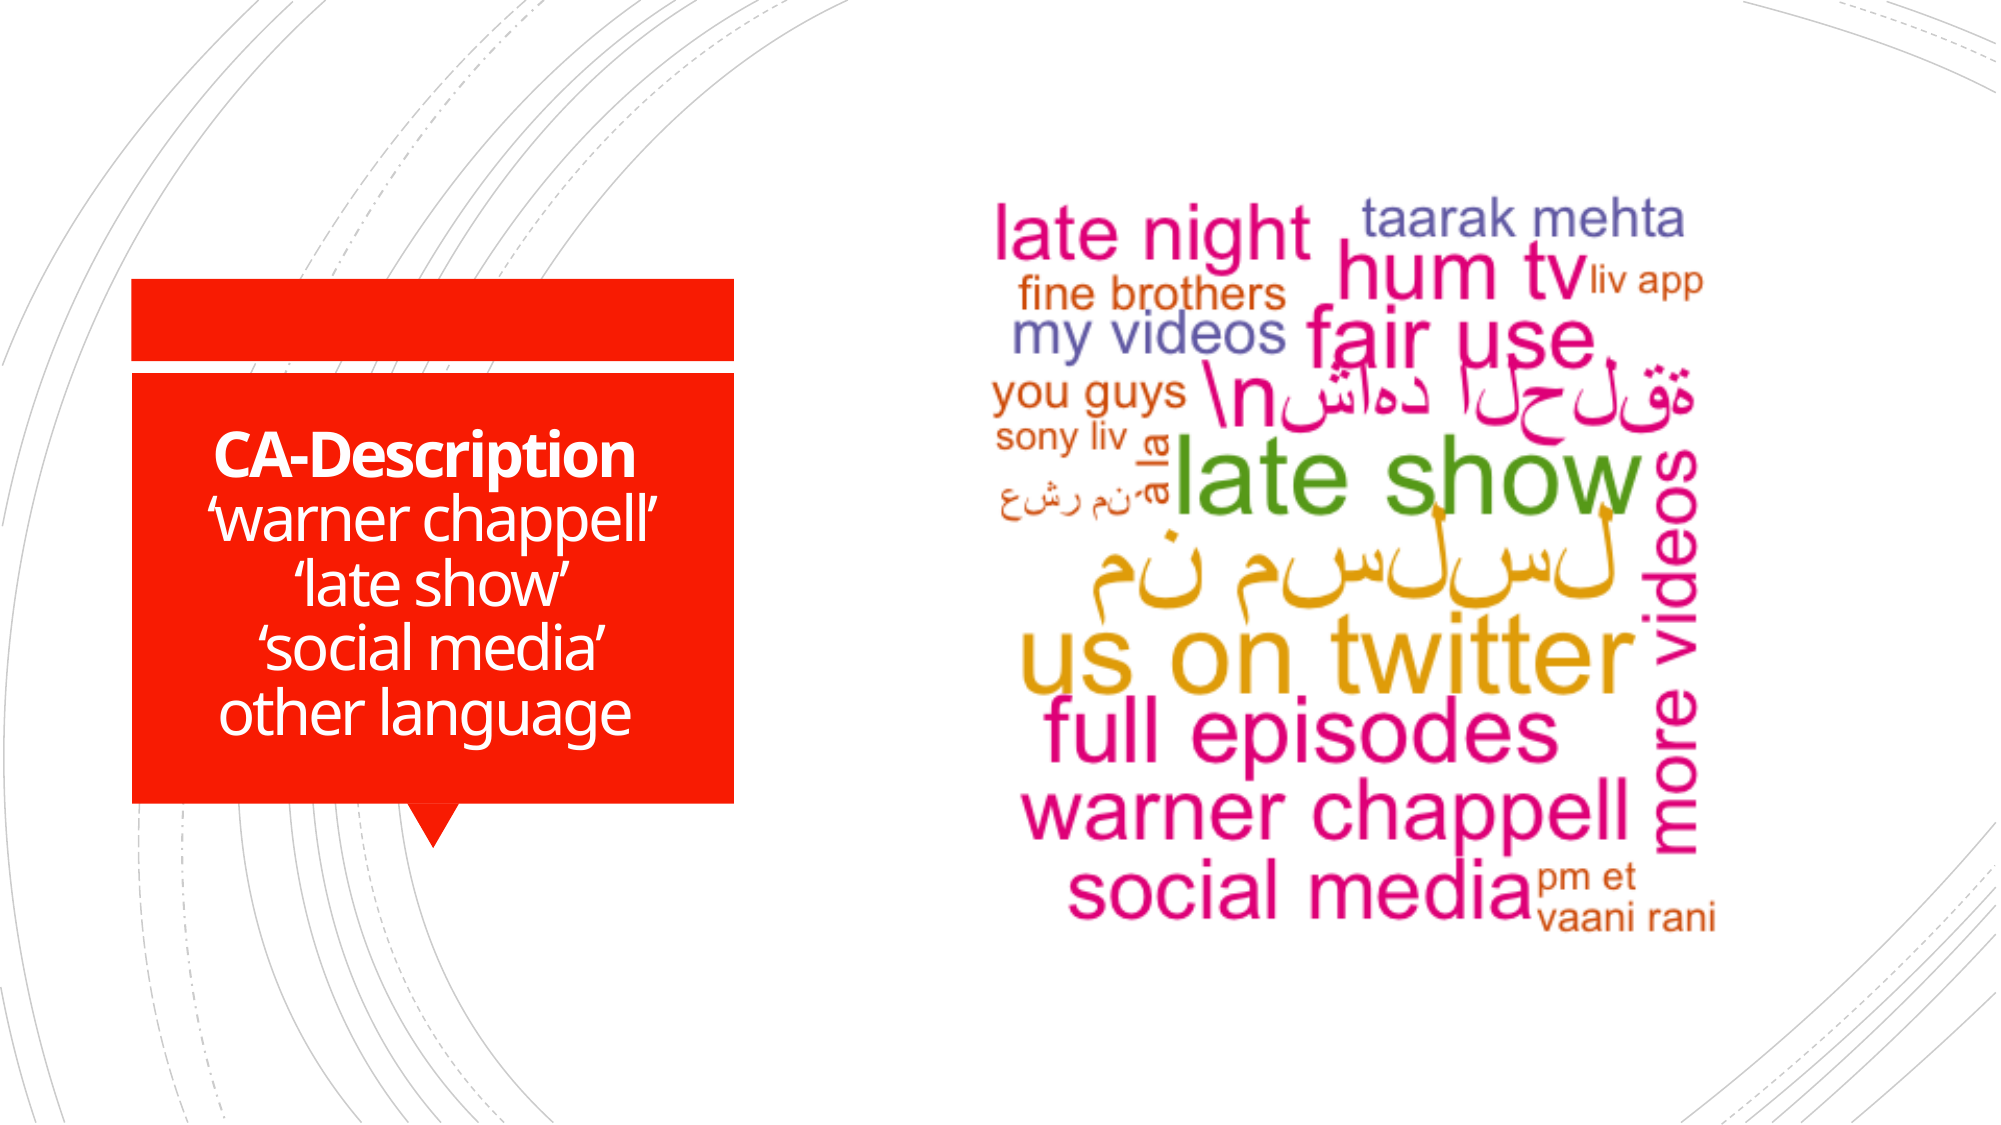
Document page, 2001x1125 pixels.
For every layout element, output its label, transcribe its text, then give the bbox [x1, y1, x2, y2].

title CA-Description ‘warner chappell’ ‘late show’ ‘social media’ other language [145, 385, 720, 789]
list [854, 161, 1856, 963]
